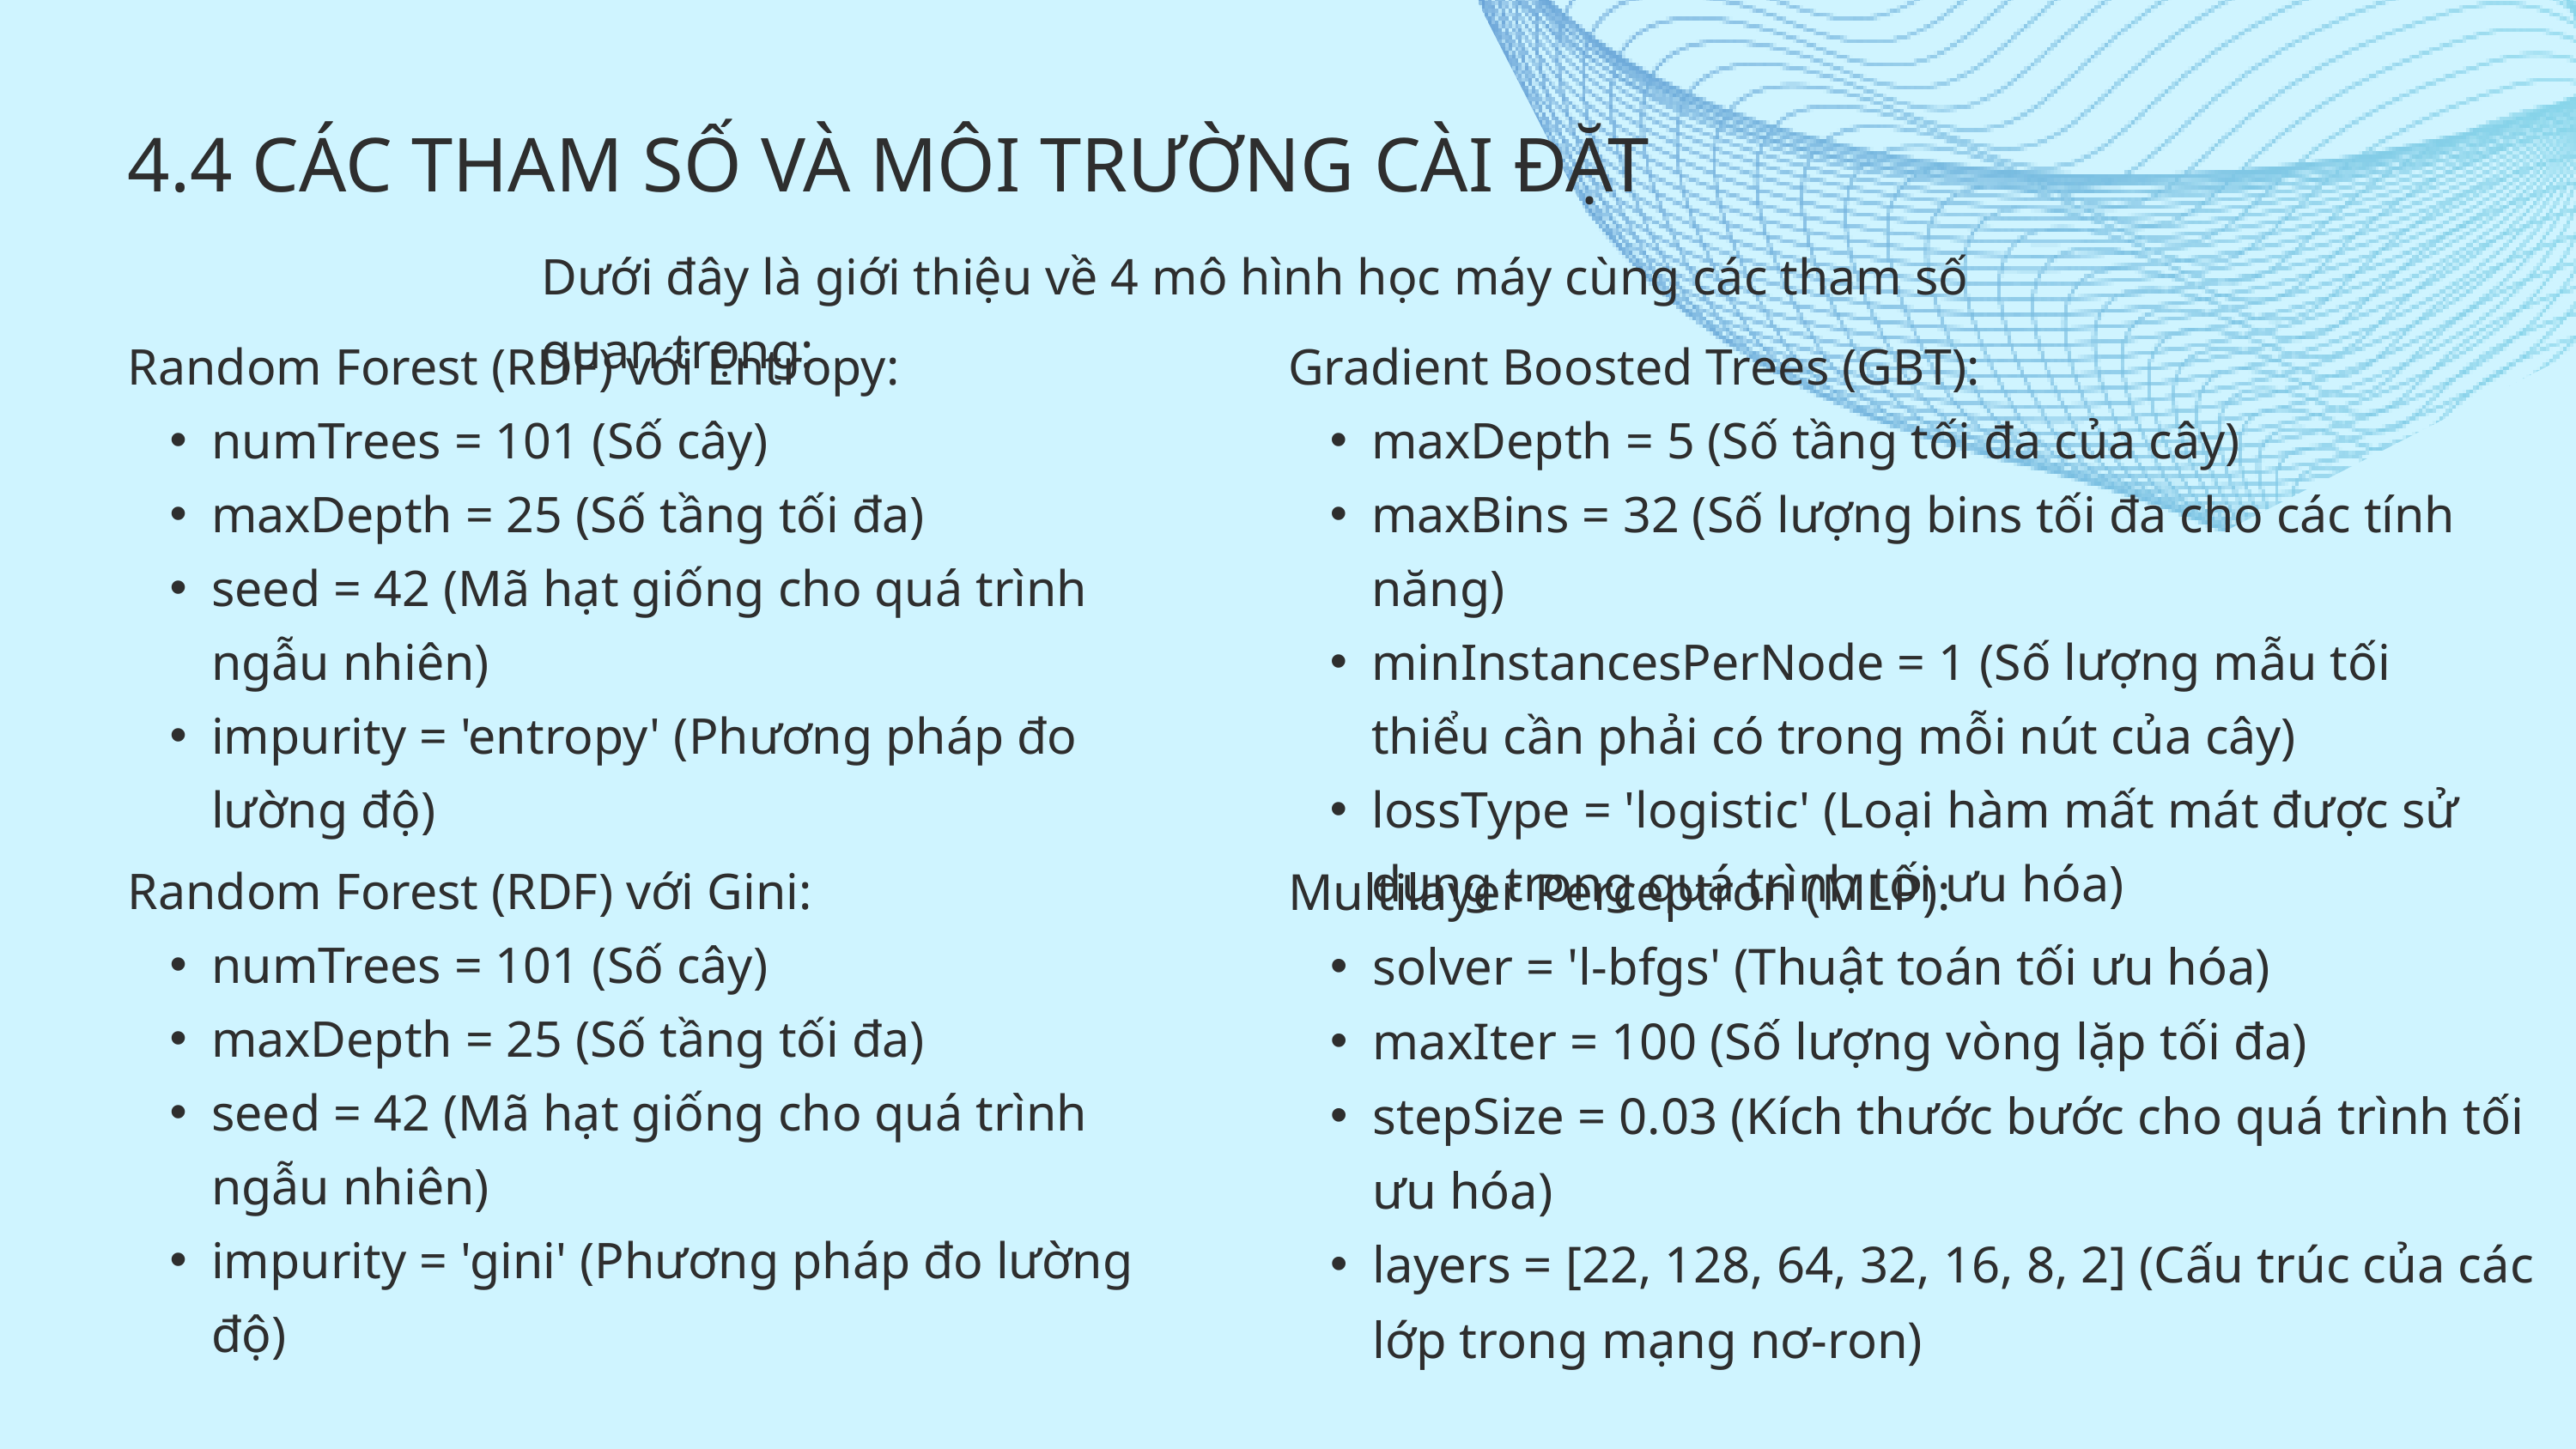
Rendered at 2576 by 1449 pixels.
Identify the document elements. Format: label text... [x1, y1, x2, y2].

text_box 4.4 CÁC THAM SỐ VÀ MÔI TRƯỜNG CÀI ĐẶT [127, 131, 1764, 207]
text_box Random Forest (RDF) với Entropy: numTrees = 101 (Số cây) maxDepth = 25 (Số tầng tối đa) seed = 42 (Mã hạt giống cho quá trình ngẫu nhiên) impurity = 'entropy' (Phương pháp đo lường độ) [127, 321, 1185, 838]
text_box Dưới đây là giới thiệu về 4 mô hình học máy cùng các tham số quan trọng: [541, 231, 2035, 379]
text_box Gradient Boosted Trees (GBT): maxDepth = 5 (Số tầng tối đa của cây) maxBins = 32 (Số lượng bins tối đa cho các tính năng) minInstancesPerNode = 1 (Số lượng mẫu tối thiểu cần phải có trong mỗi nút của cây) lossType = 'logistic' (Loại hàm mất mát được sử dụng trong quá trình tối ưu hóa) [1287, 321, 2488, 912]
text_box Random Forest (RDF) với Gini: numTrees = 101 (Số cây) maxDepth = 25 (Số tầng tối đa) seed = 42 (Mã hạt giống cho quá trình ngẫu nhiên) impurity = 'gini' (Phương pháp đo lường độ) [127, 846, 1185, 1362]
text_box Multilayer Perceptron (MLP): solver = 'l-bfgs' (Thuật toán tối ưu hóa) maxIter = 100 (Số lượng vòng lặp tối đa) stepSize = 0.03 (Kích thước bước cho quá trình tối ưu hóa) layers = [22, 128, 64, 32, 16, 8, 2] (Cấu trúc của các lớp trong mạng nơ-ron) [1287, 846, 2576, 1443]
text_box [1476, 0, 2576, 397]
